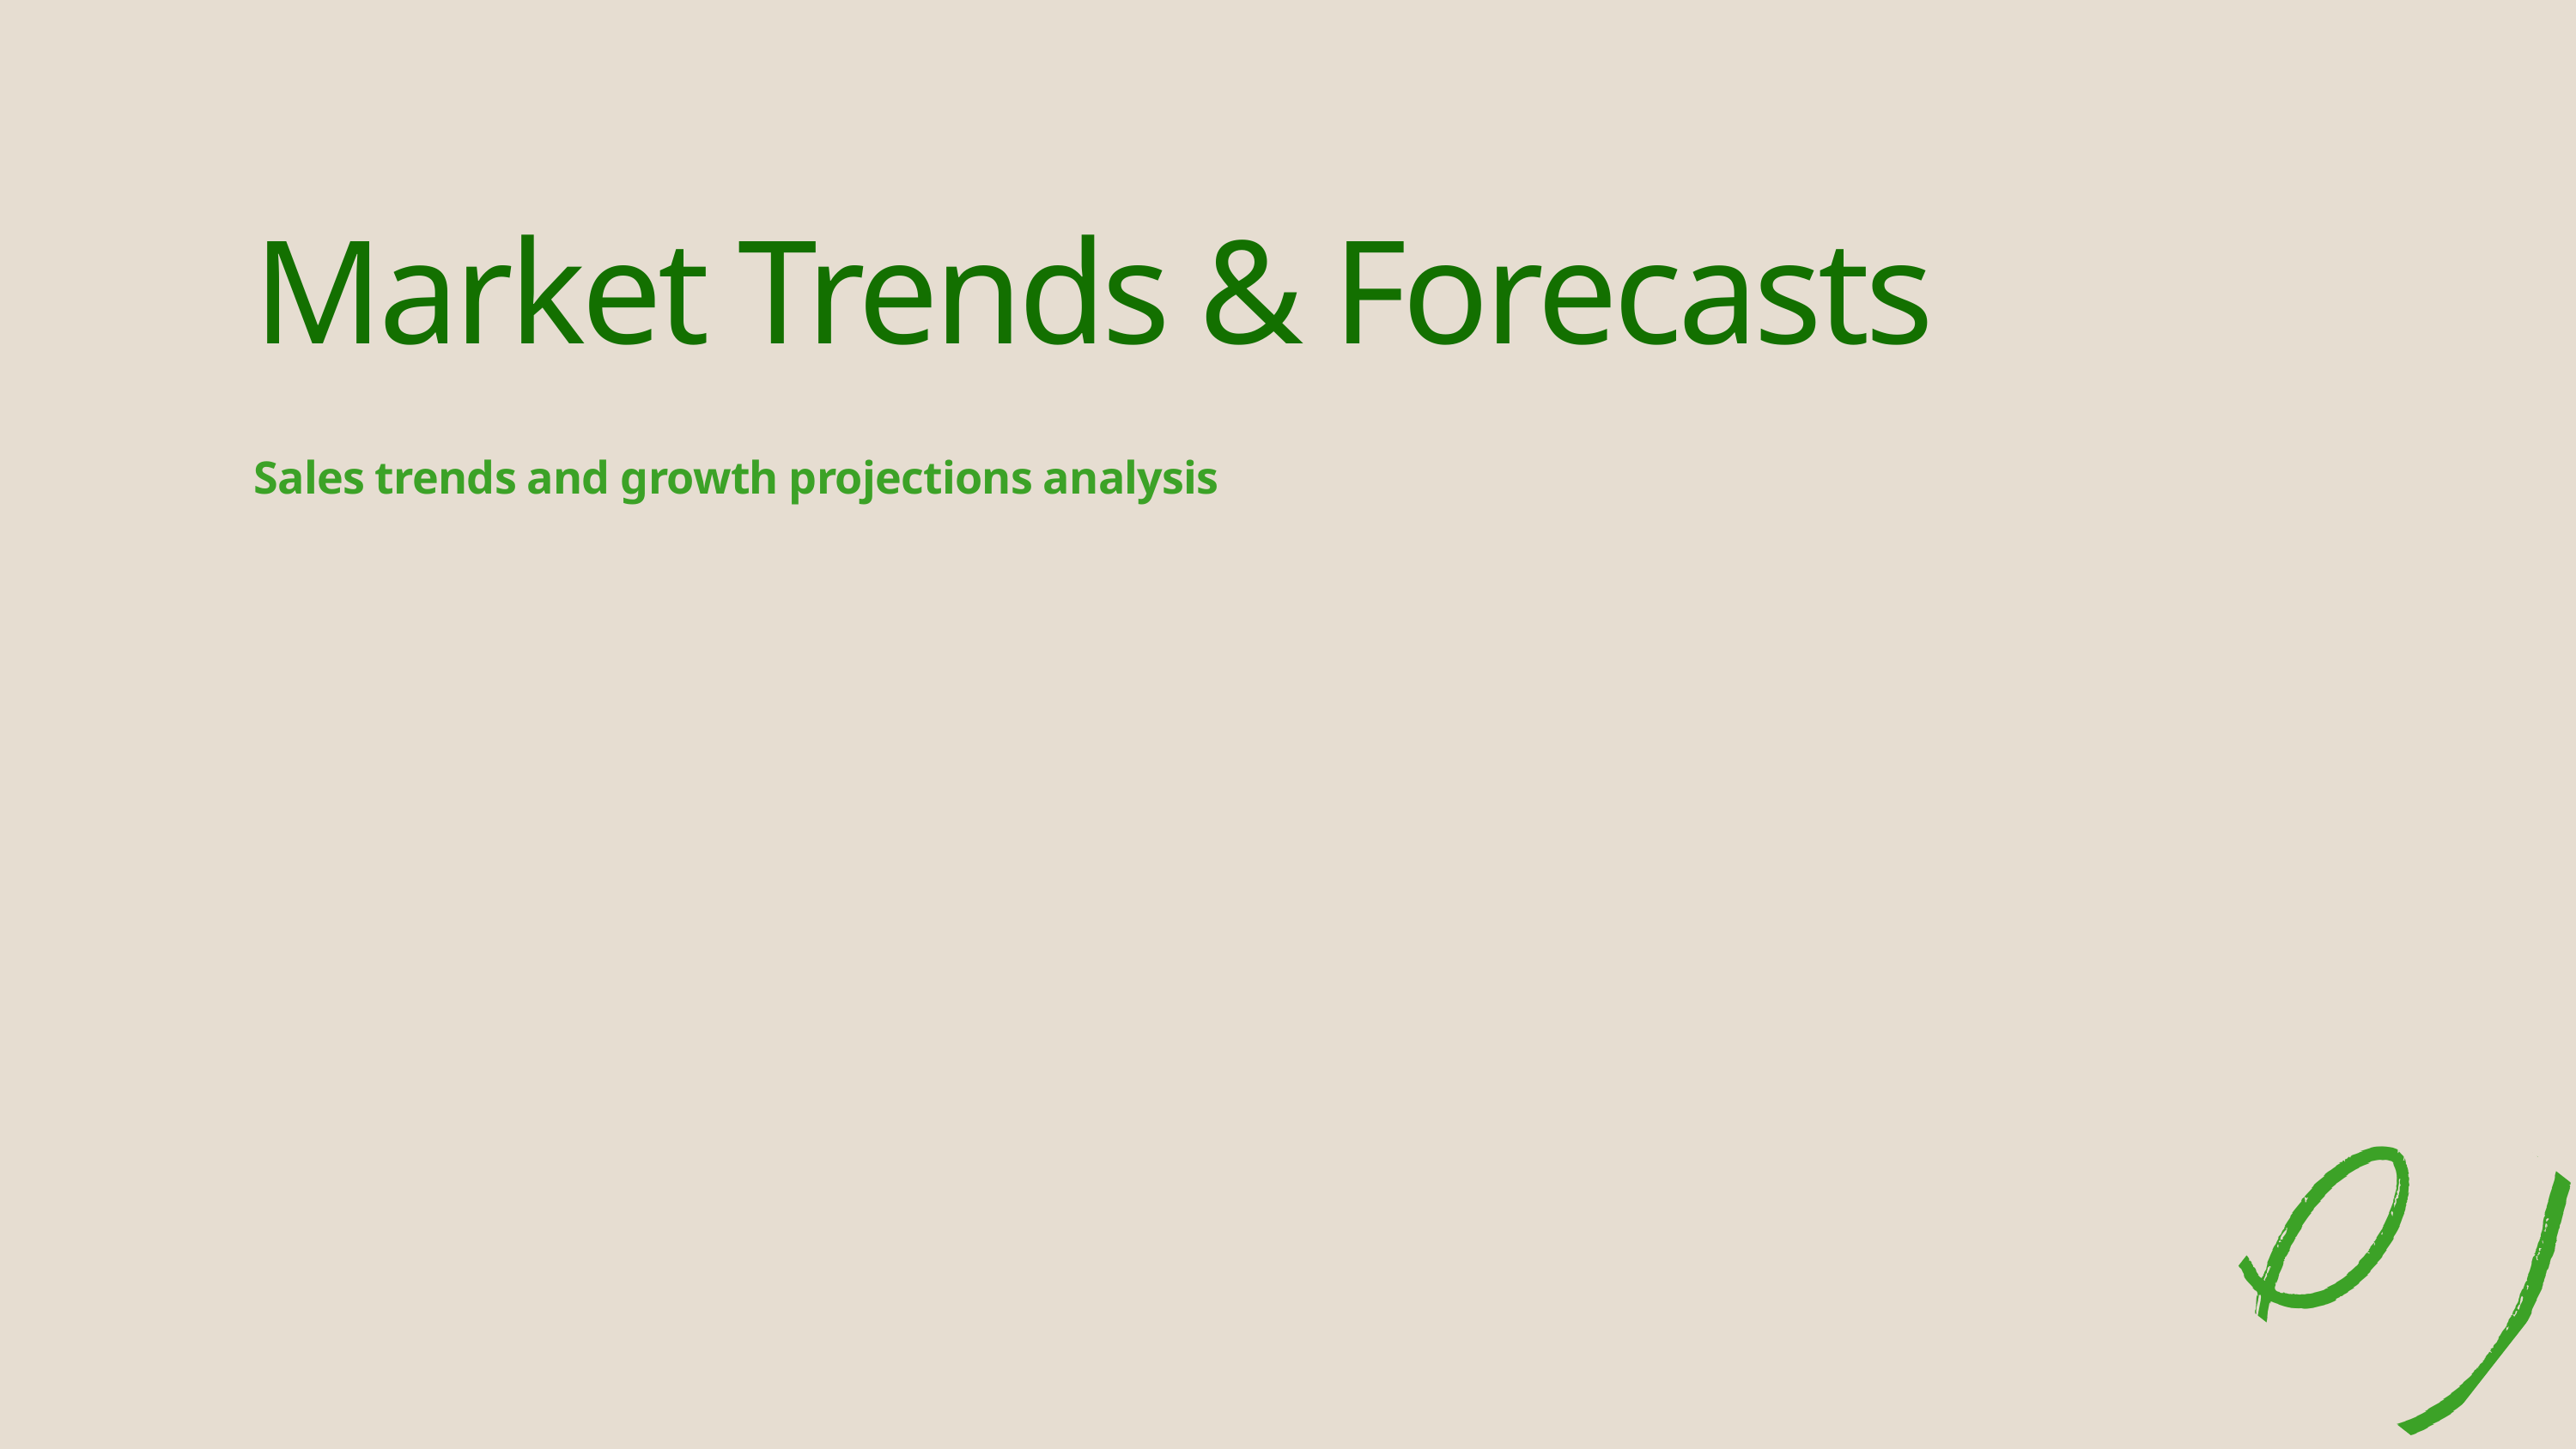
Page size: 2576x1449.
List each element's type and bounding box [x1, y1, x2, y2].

text_box [2318, 1115, 2576, 1449]
text_box [253, 219, 2077, 506]
text_box [94, 94, 2482, 1355]
